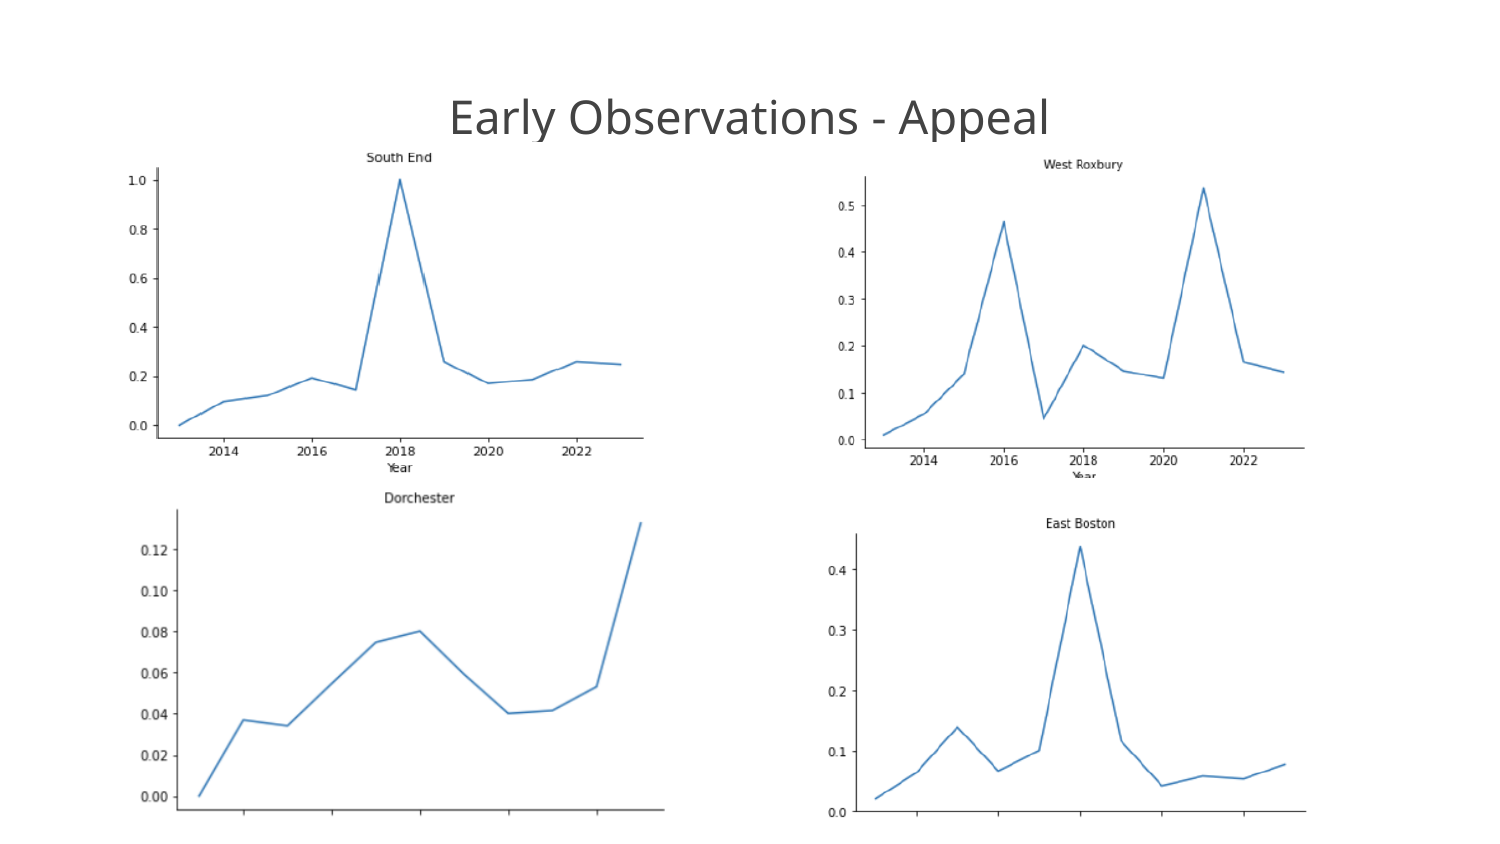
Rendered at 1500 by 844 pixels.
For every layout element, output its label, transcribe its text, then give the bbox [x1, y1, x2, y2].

picture [828, 511, 1307, 829]
picture [837, 142, 1335, 478]
title Early Observations - Appeal [51, 72, 1449, 167]
picture [113, 142, 647, 478]
picture [127, 480, 670, 829]
